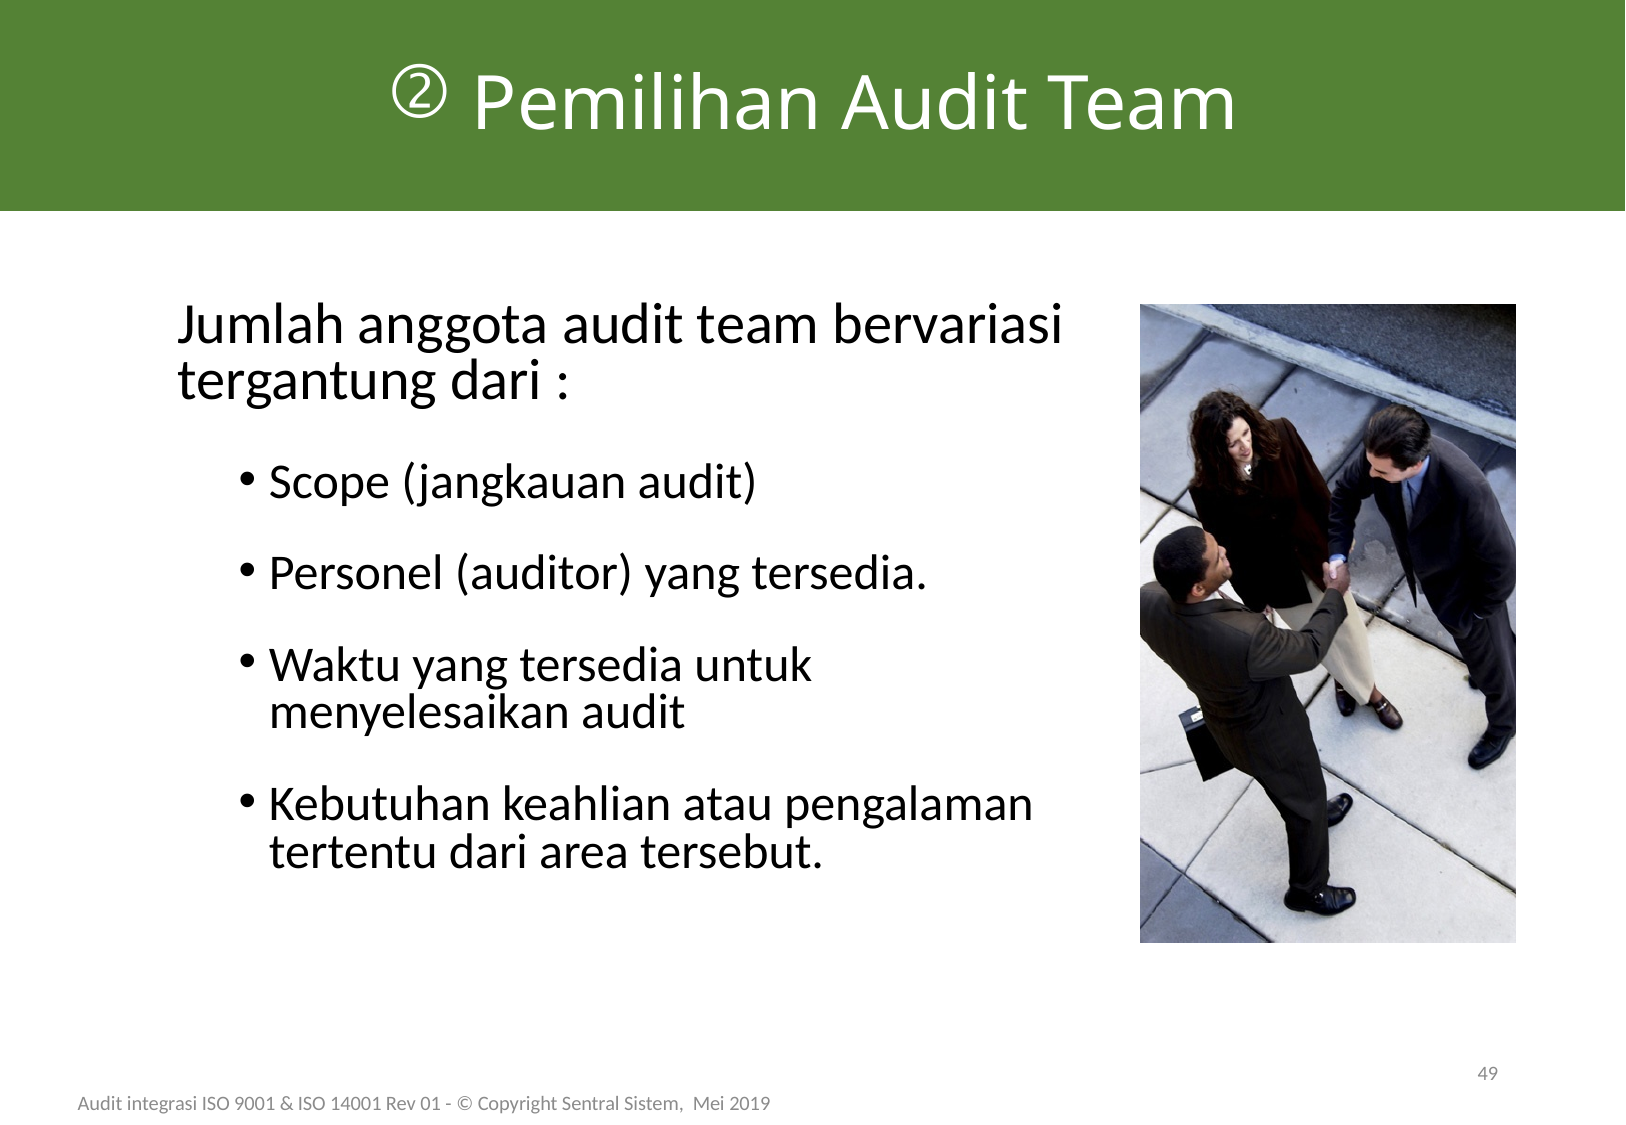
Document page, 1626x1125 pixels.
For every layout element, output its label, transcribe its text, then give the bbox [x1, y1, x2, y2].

footer Audit integrasi ISO 9001 & ISO 14001 Rev 01 - © Copyright Sentral Sistem, Mei 2019 [0, 1072, 922, 1125]
picture [1140, 304, 1516, 943]
title Pemilihan Audit Team [0, 0, 1625, 211]
slide_number 49 [1147, 1042, 1514, 1103]
list Jumlah anggota audit team bervariasi tergantung dari : Scope (jangkauan audit) Personel (auditor) yang tersedia. Waktu yang tersedia untuk menyelesaikan audit Kebutuhan keahlian atau pengalaman tertentu dari area tersebut. [162, 291, 1108, 1000]
